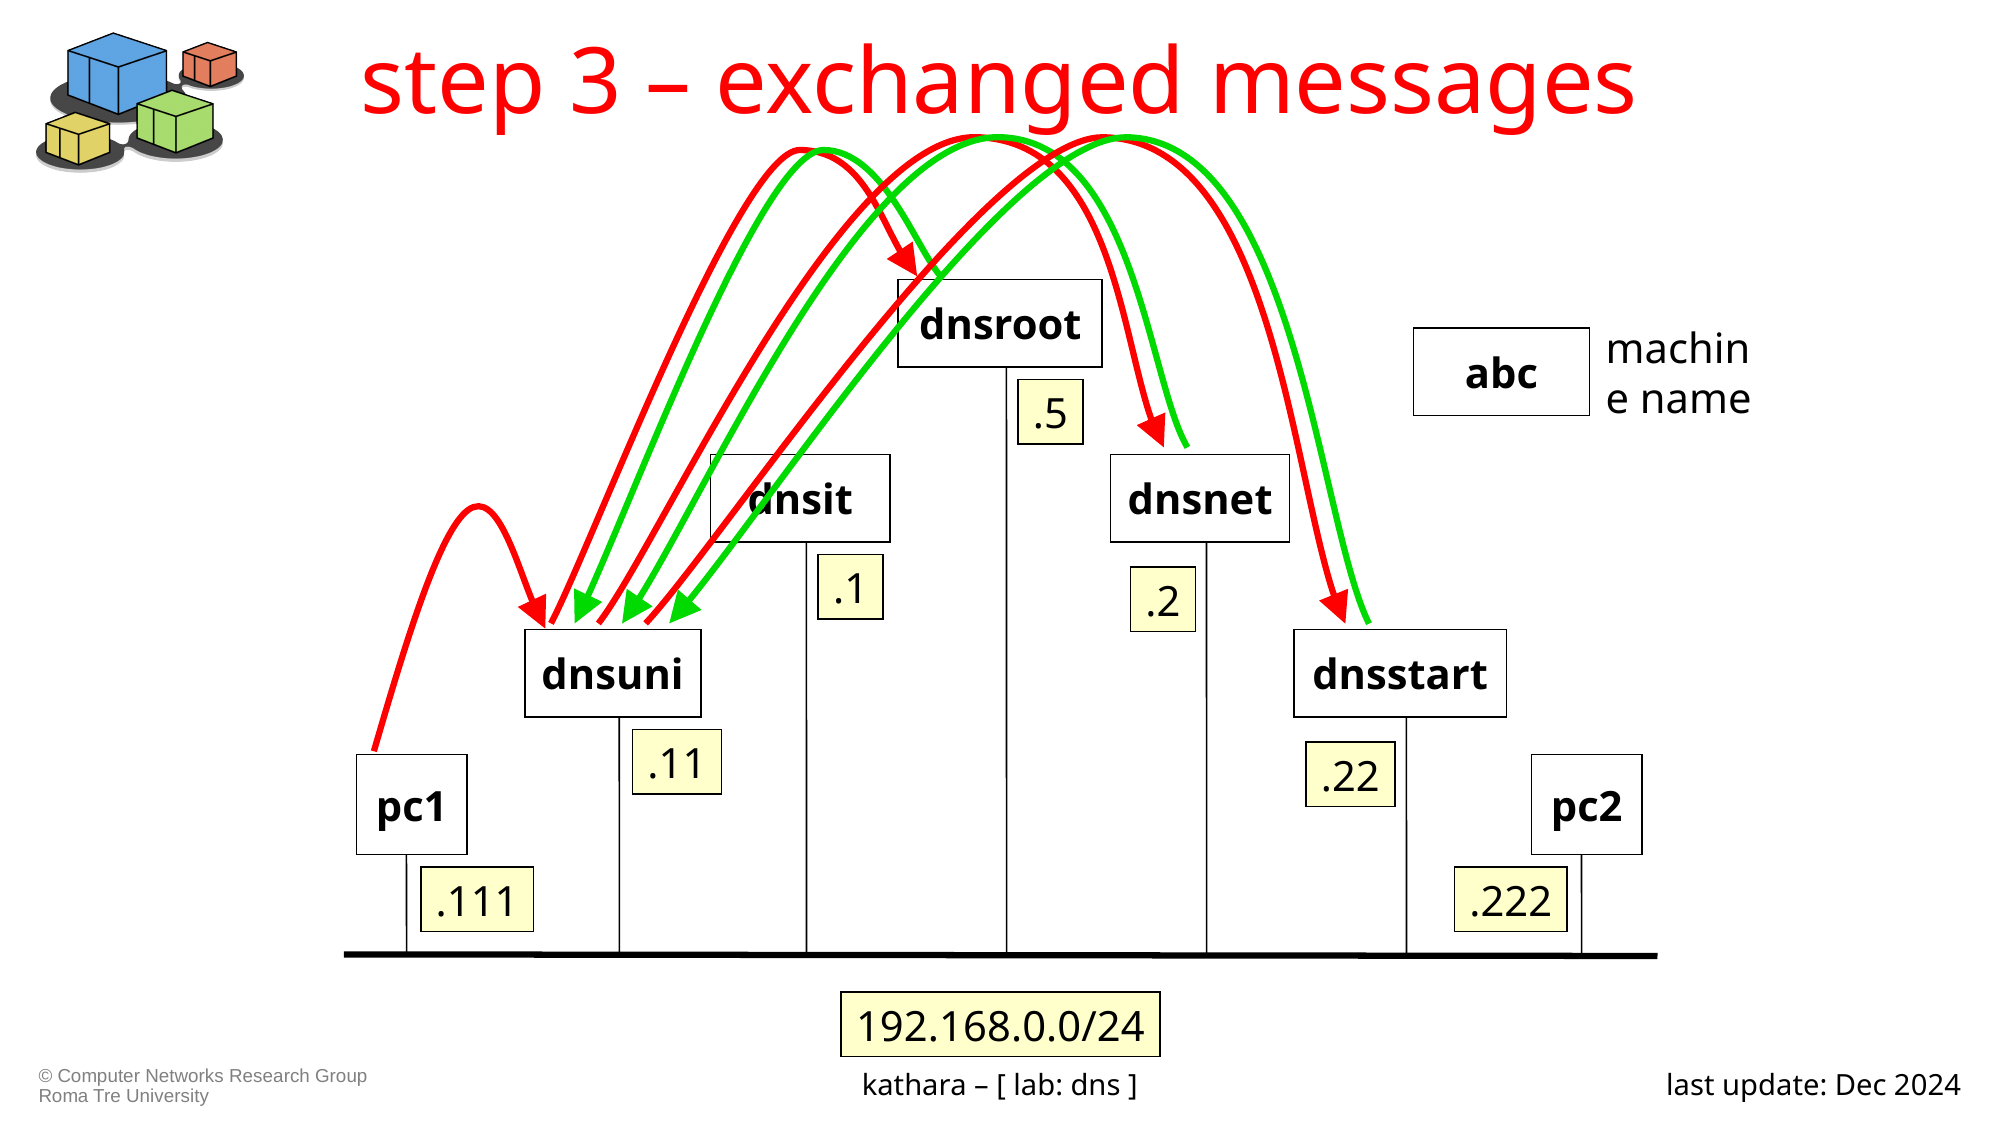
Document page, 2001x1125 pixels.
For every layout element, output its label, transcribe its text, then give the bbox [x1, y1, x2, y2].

text_box [622, 137, 1053, 624]
text_box abc [1413, 328, 1590, 416]
text_box 192.168.0.0/24 [841, 991, 1160, 1057]
text_box .11 [632, 729, 722, 795]
text_box pc2 [1531, 754, 1643, 855]
text_box dnsuni [524, 629, 701, 717]
text_box .111 [420, 866, 534, 932]
text_box machine name [1590, 314, 1780, 430]
text_box pc1 [356, 754, 468, 855]
text_box [645, 137, 1116, 624]
footer kathara – [ lab: dns ] [511, 1058, 1489, 1114]
text_box [550, 149, 814, 624]
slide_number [1519, 1058, 1977, 1114]
title step 3 – exchanged messages [268, 7, 1732, 147]
text_box [373, 506, 546, 752]
text_box dnsstart [1293, 629, 1507, 717]
text_box .222 [1454, 866, 1568, 932]
text_box .22 [1306, 741, 1395, 807]
text_box [598, 137, 986, 624]
text_box [669, 137, 1370, 624]
text_box [574, 149, 883, 624]
picture [36, 32, 244, 173]
text_box .2 [1130, 624, 1196, 632]
